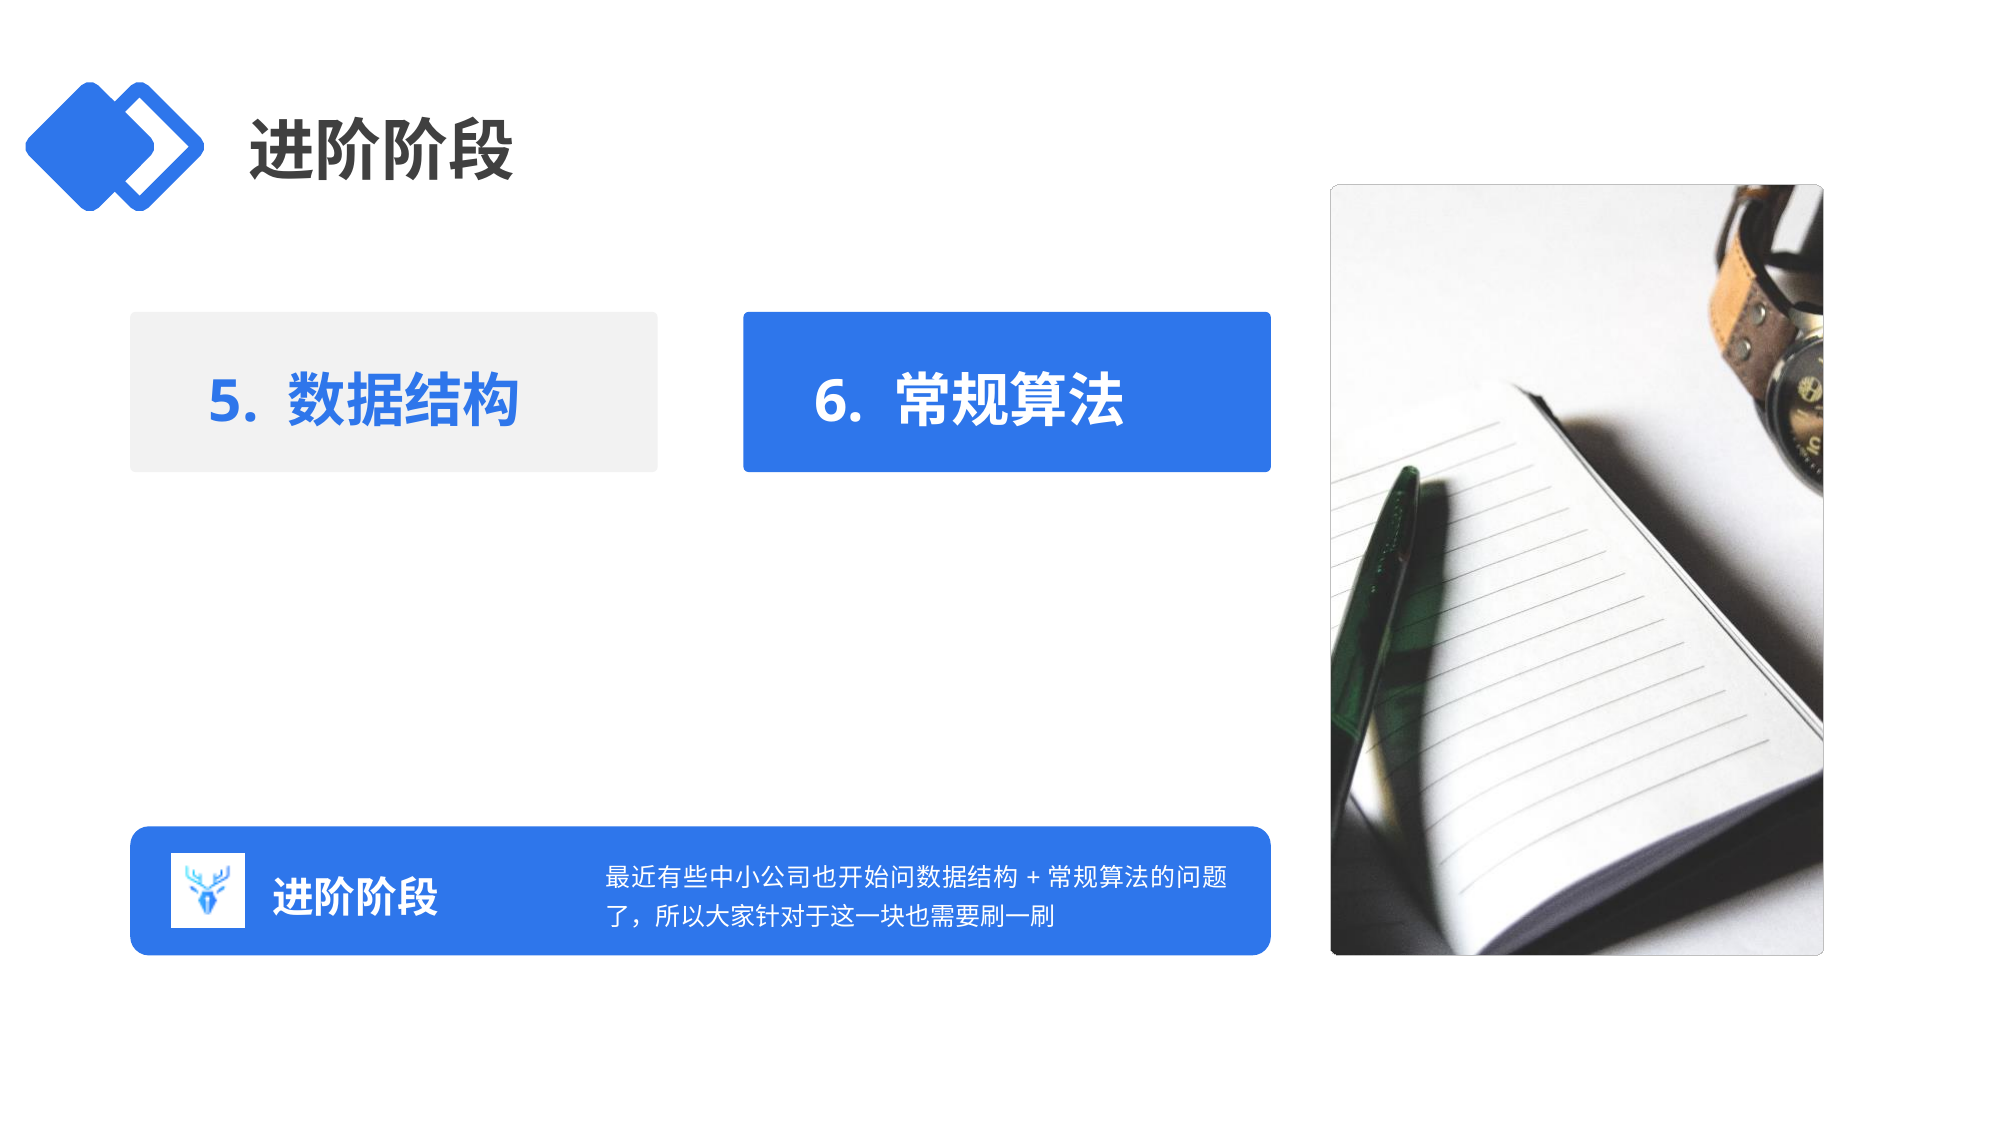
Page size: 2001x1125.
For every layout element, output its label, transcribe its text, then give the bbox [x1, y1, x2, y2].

text_box 最近有些中小公司也开始问数据结构+常规算法的问题了，所以大家针对于这一块也需要刷一刷 [597, 845, 1236, 938]
text_box 5. 数据结构 [201, 342, 587, 441]
picture [1329, 184, 1825, 956]
text_box 进阶阶段 [264, 853, 650, 929]
text_box [743, 311, 1271, 473]
picture [171, 853, 246, 928]
text_box [130, 826, 1271, 956]
text_box [130, 311, 658, 473]
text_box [30, 76, 575, 207]
text_box 6. 常规算法 [806, 342, 1192, 441]
